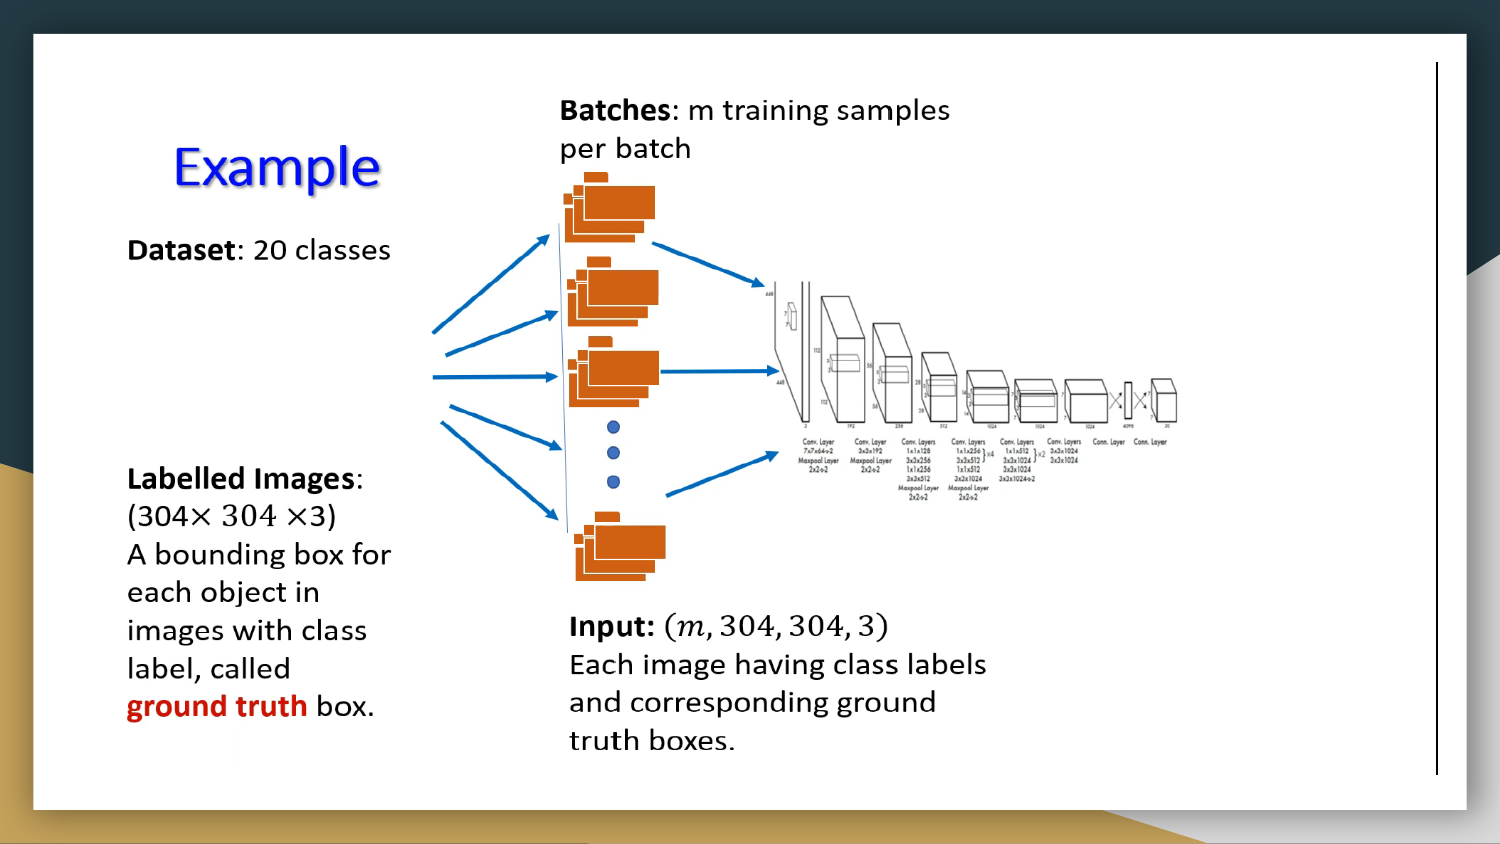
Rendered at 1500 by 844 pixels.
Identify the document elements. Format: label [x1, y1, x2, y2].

picture [67, 61, 1438, 775]
